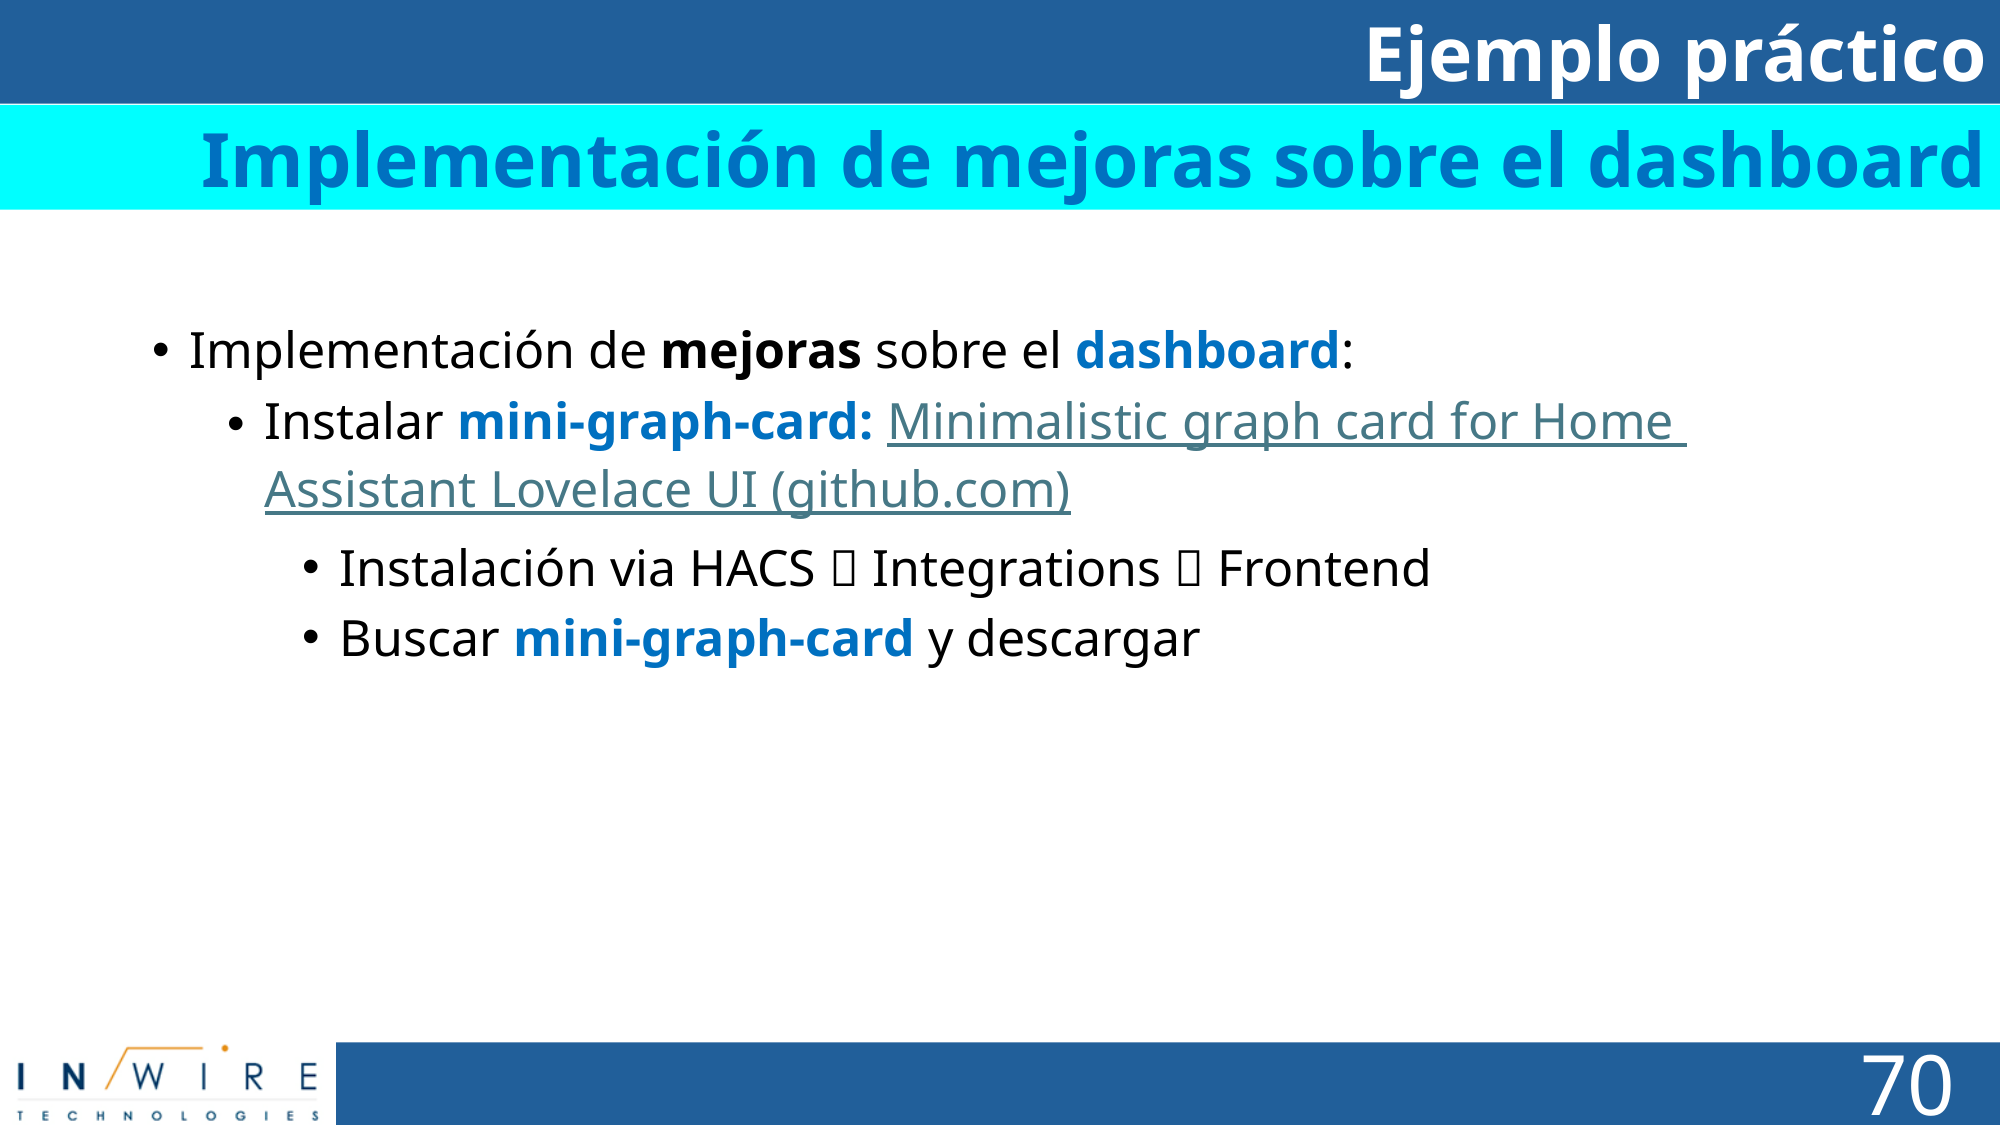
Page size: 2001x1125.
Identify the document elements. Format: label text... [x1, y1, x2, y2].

list Implementación de mejoras sobre el dashboard: Instalar mini-graph-card: Minimalistic graph card for Home Assistant Lovelace UI (github.com) Instalación via HACS  Integrations  Frontend Buscar mini-graph-card y descargar [137, 299, 1863, 1014]
picture [0, 1037, 336, 1125]
text_box Ejemplo práctico [0, 0, 2000, 104]
text_box Implementación de mejoras sobre el dashboard [0, 104, 2000, 210]
